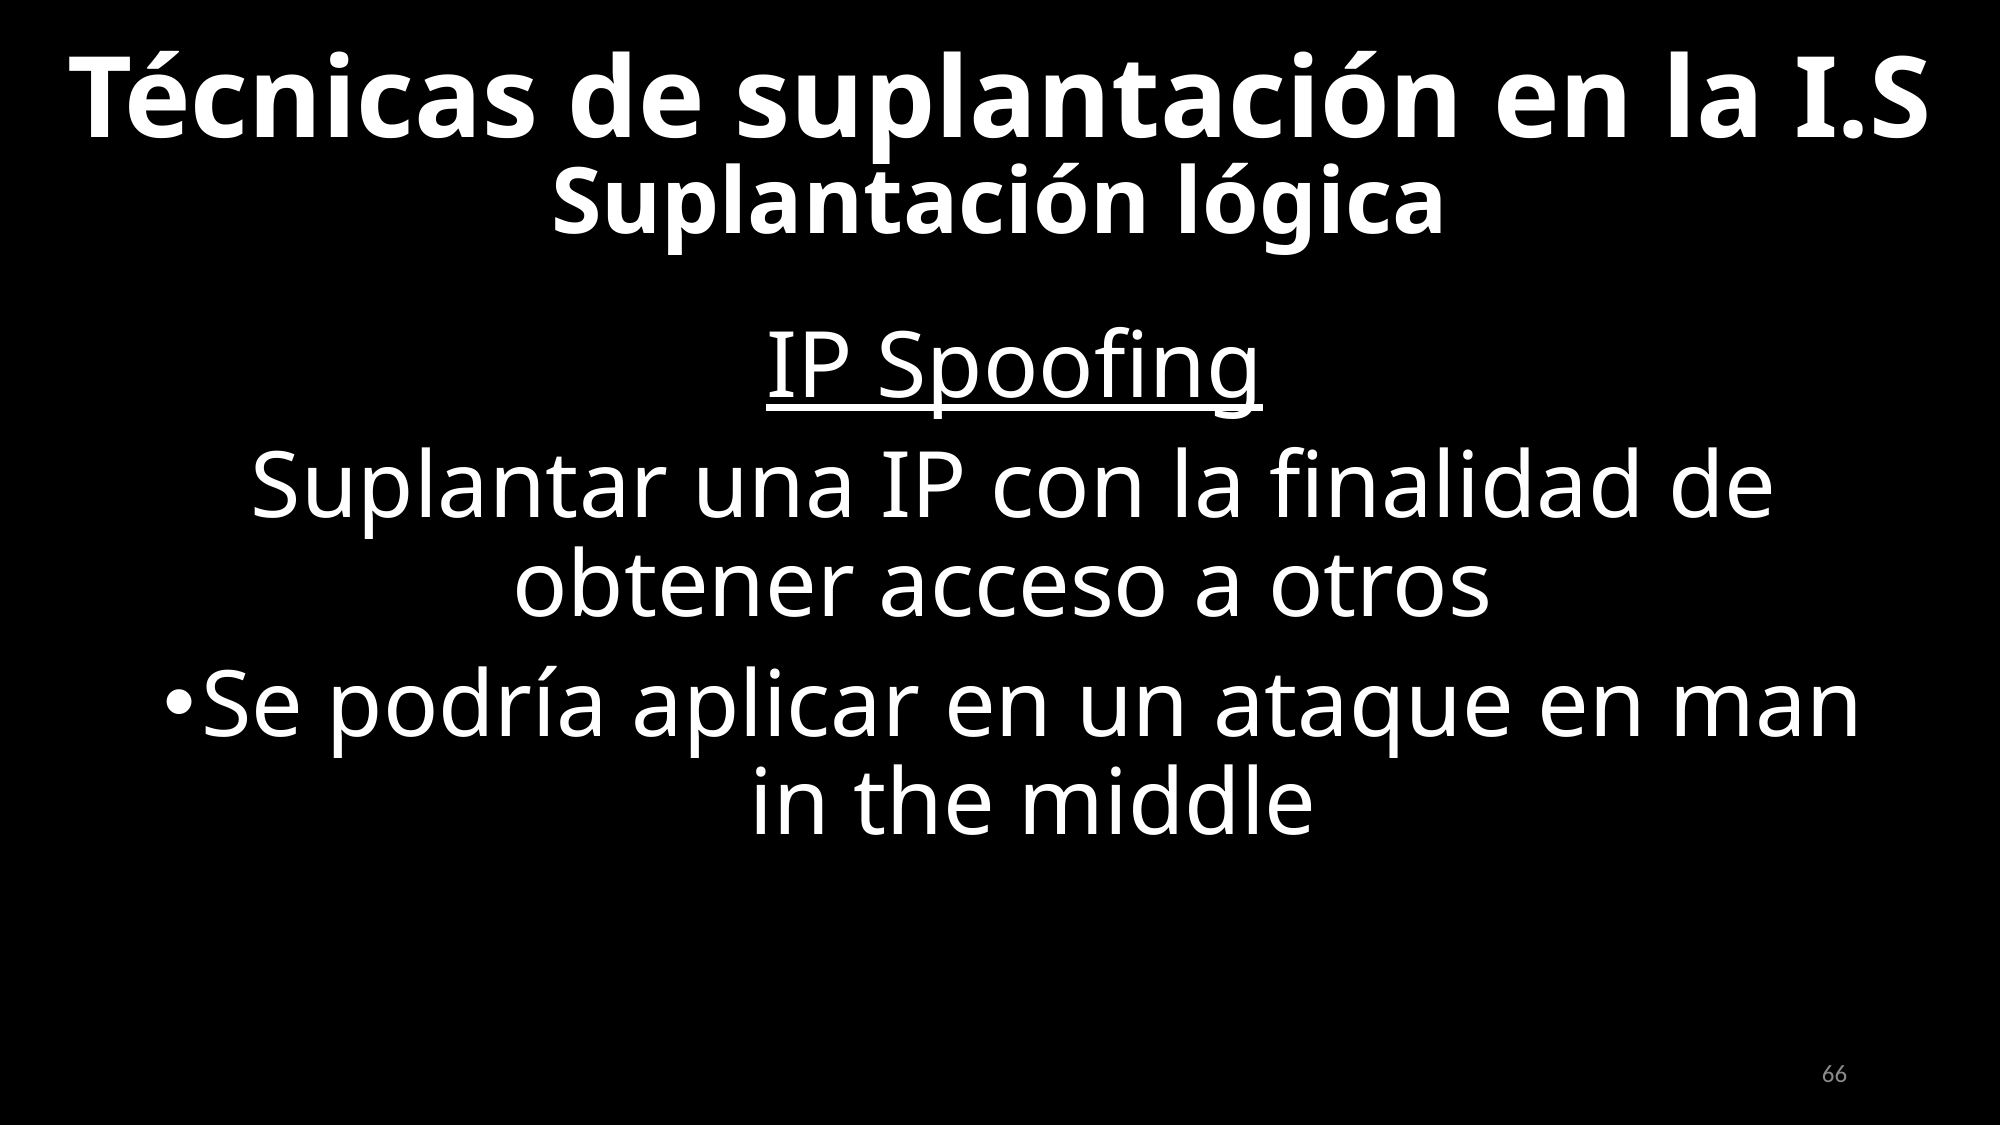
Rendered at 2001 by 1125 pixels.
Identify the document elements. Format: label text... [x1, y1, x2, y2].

text_box Técnicas de suplantación en la I.S [1863, 17, 2000, 167]
text_box Suplantación lógica [137, 15, 1863, 179]
text_box IP Spoofing Suplantar una IP con la finalidad de obtener acceso a otros Se podría aplicar en un ataque en man in the middle [117, 179, 1912, 927]
slide_number 66 [1412, 1042, 1863, 1103]
text_box Técnicas de suplantación en la I.S [0, 17, 137, 167]
